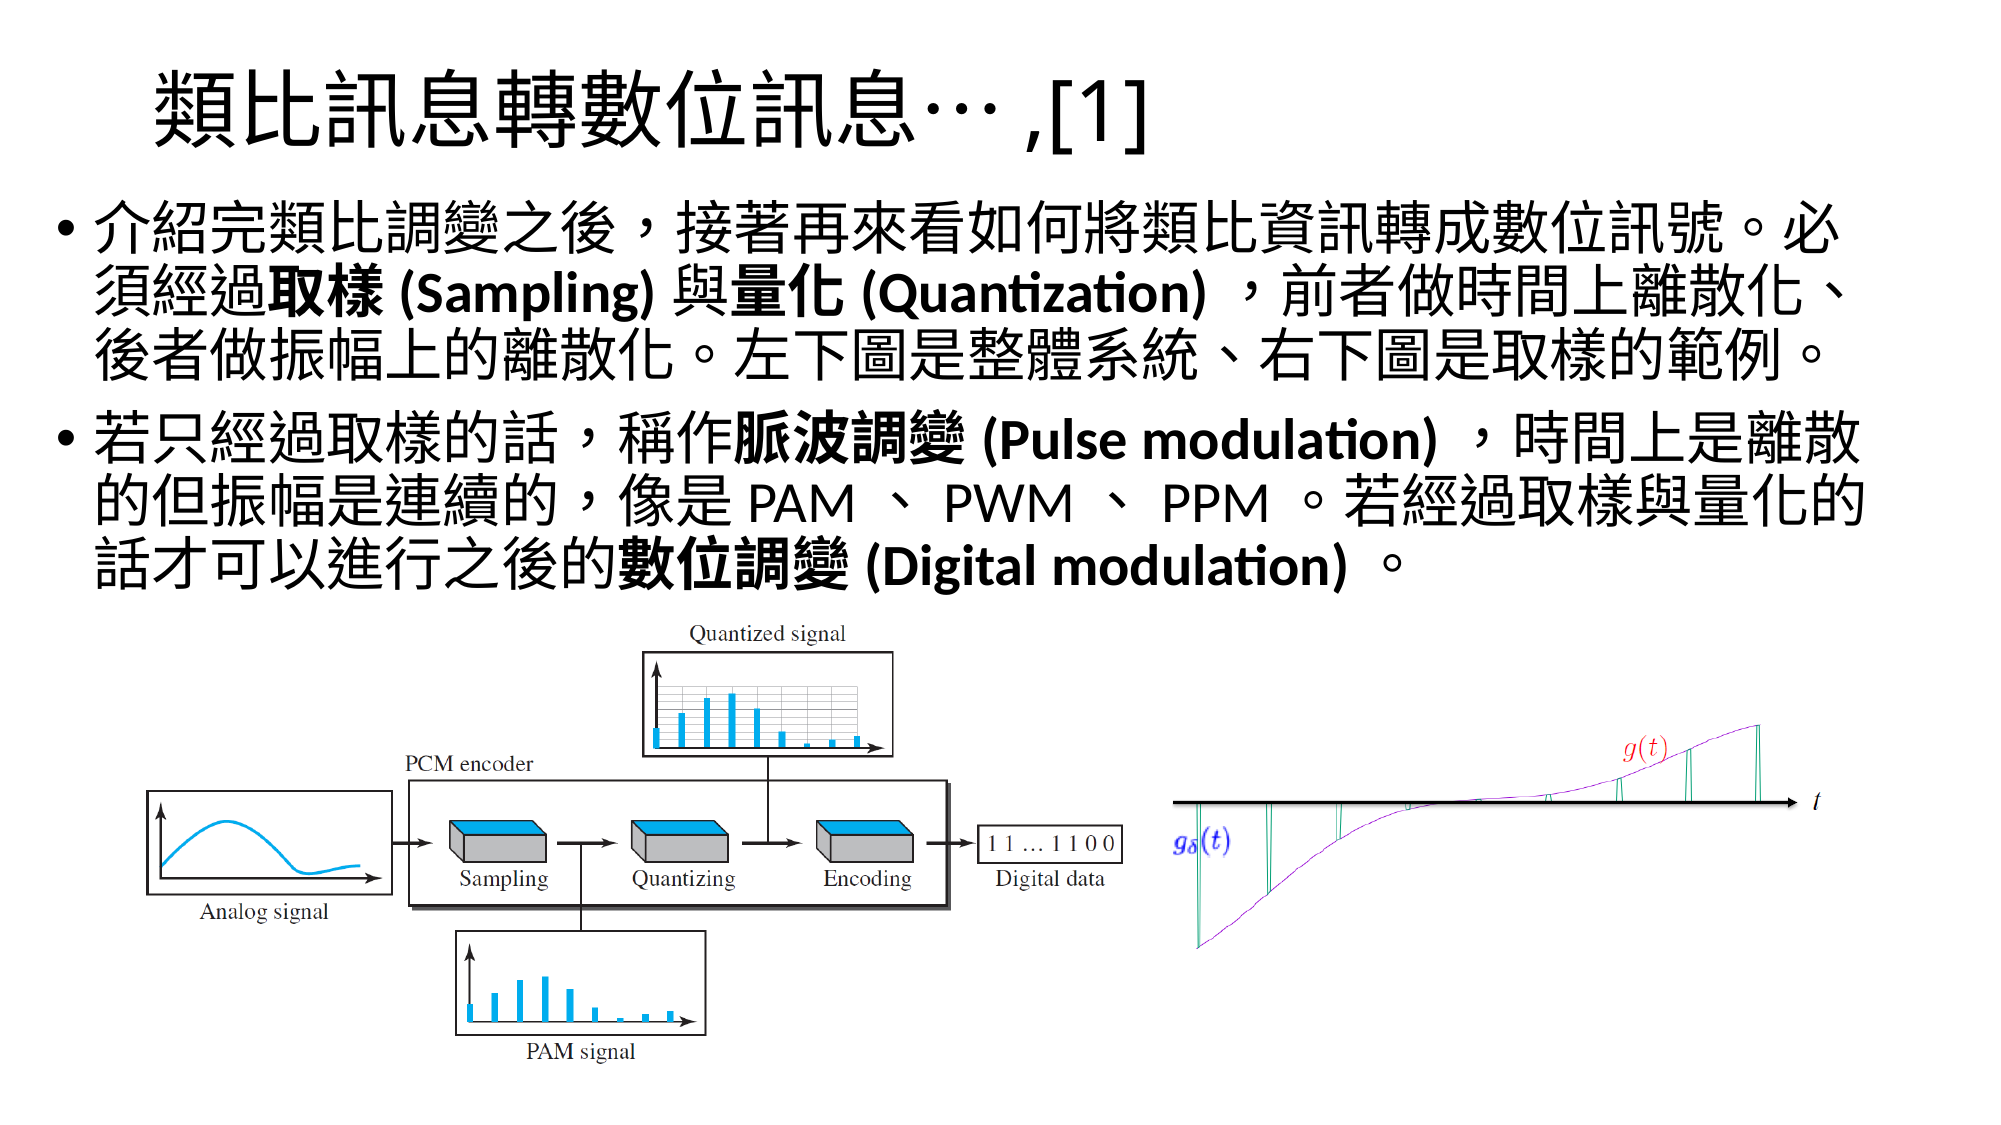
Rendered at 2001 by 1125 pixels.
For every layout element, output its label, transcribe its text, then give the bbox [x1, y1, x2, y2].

list 介紹完類比調變之後，接著再來看如何將類比資訊轉成數位訊號。必須經過取樣(Sampling)與量化(Quantization)，前者做時間上離散化、後者做振幅上的離散化。左下圖是整體系統、右下圖是取樣的範例。 若只經過取樣的話，稱作脈波調變(Pulse modulation)，時間上是離散的但振幅是連續的，像是PAM、PWM、PPM。若經過取樣與量化的話才可以進行之後的數位調變(Digital modulation)。 [40, 192, 1908, 1014]
title 類比訊息轉數位訊息…,[1] [137, 59, 1863, 168]
picture [1172, 710, 1831, 954]
picture [137, 600, 1138, 1066]
